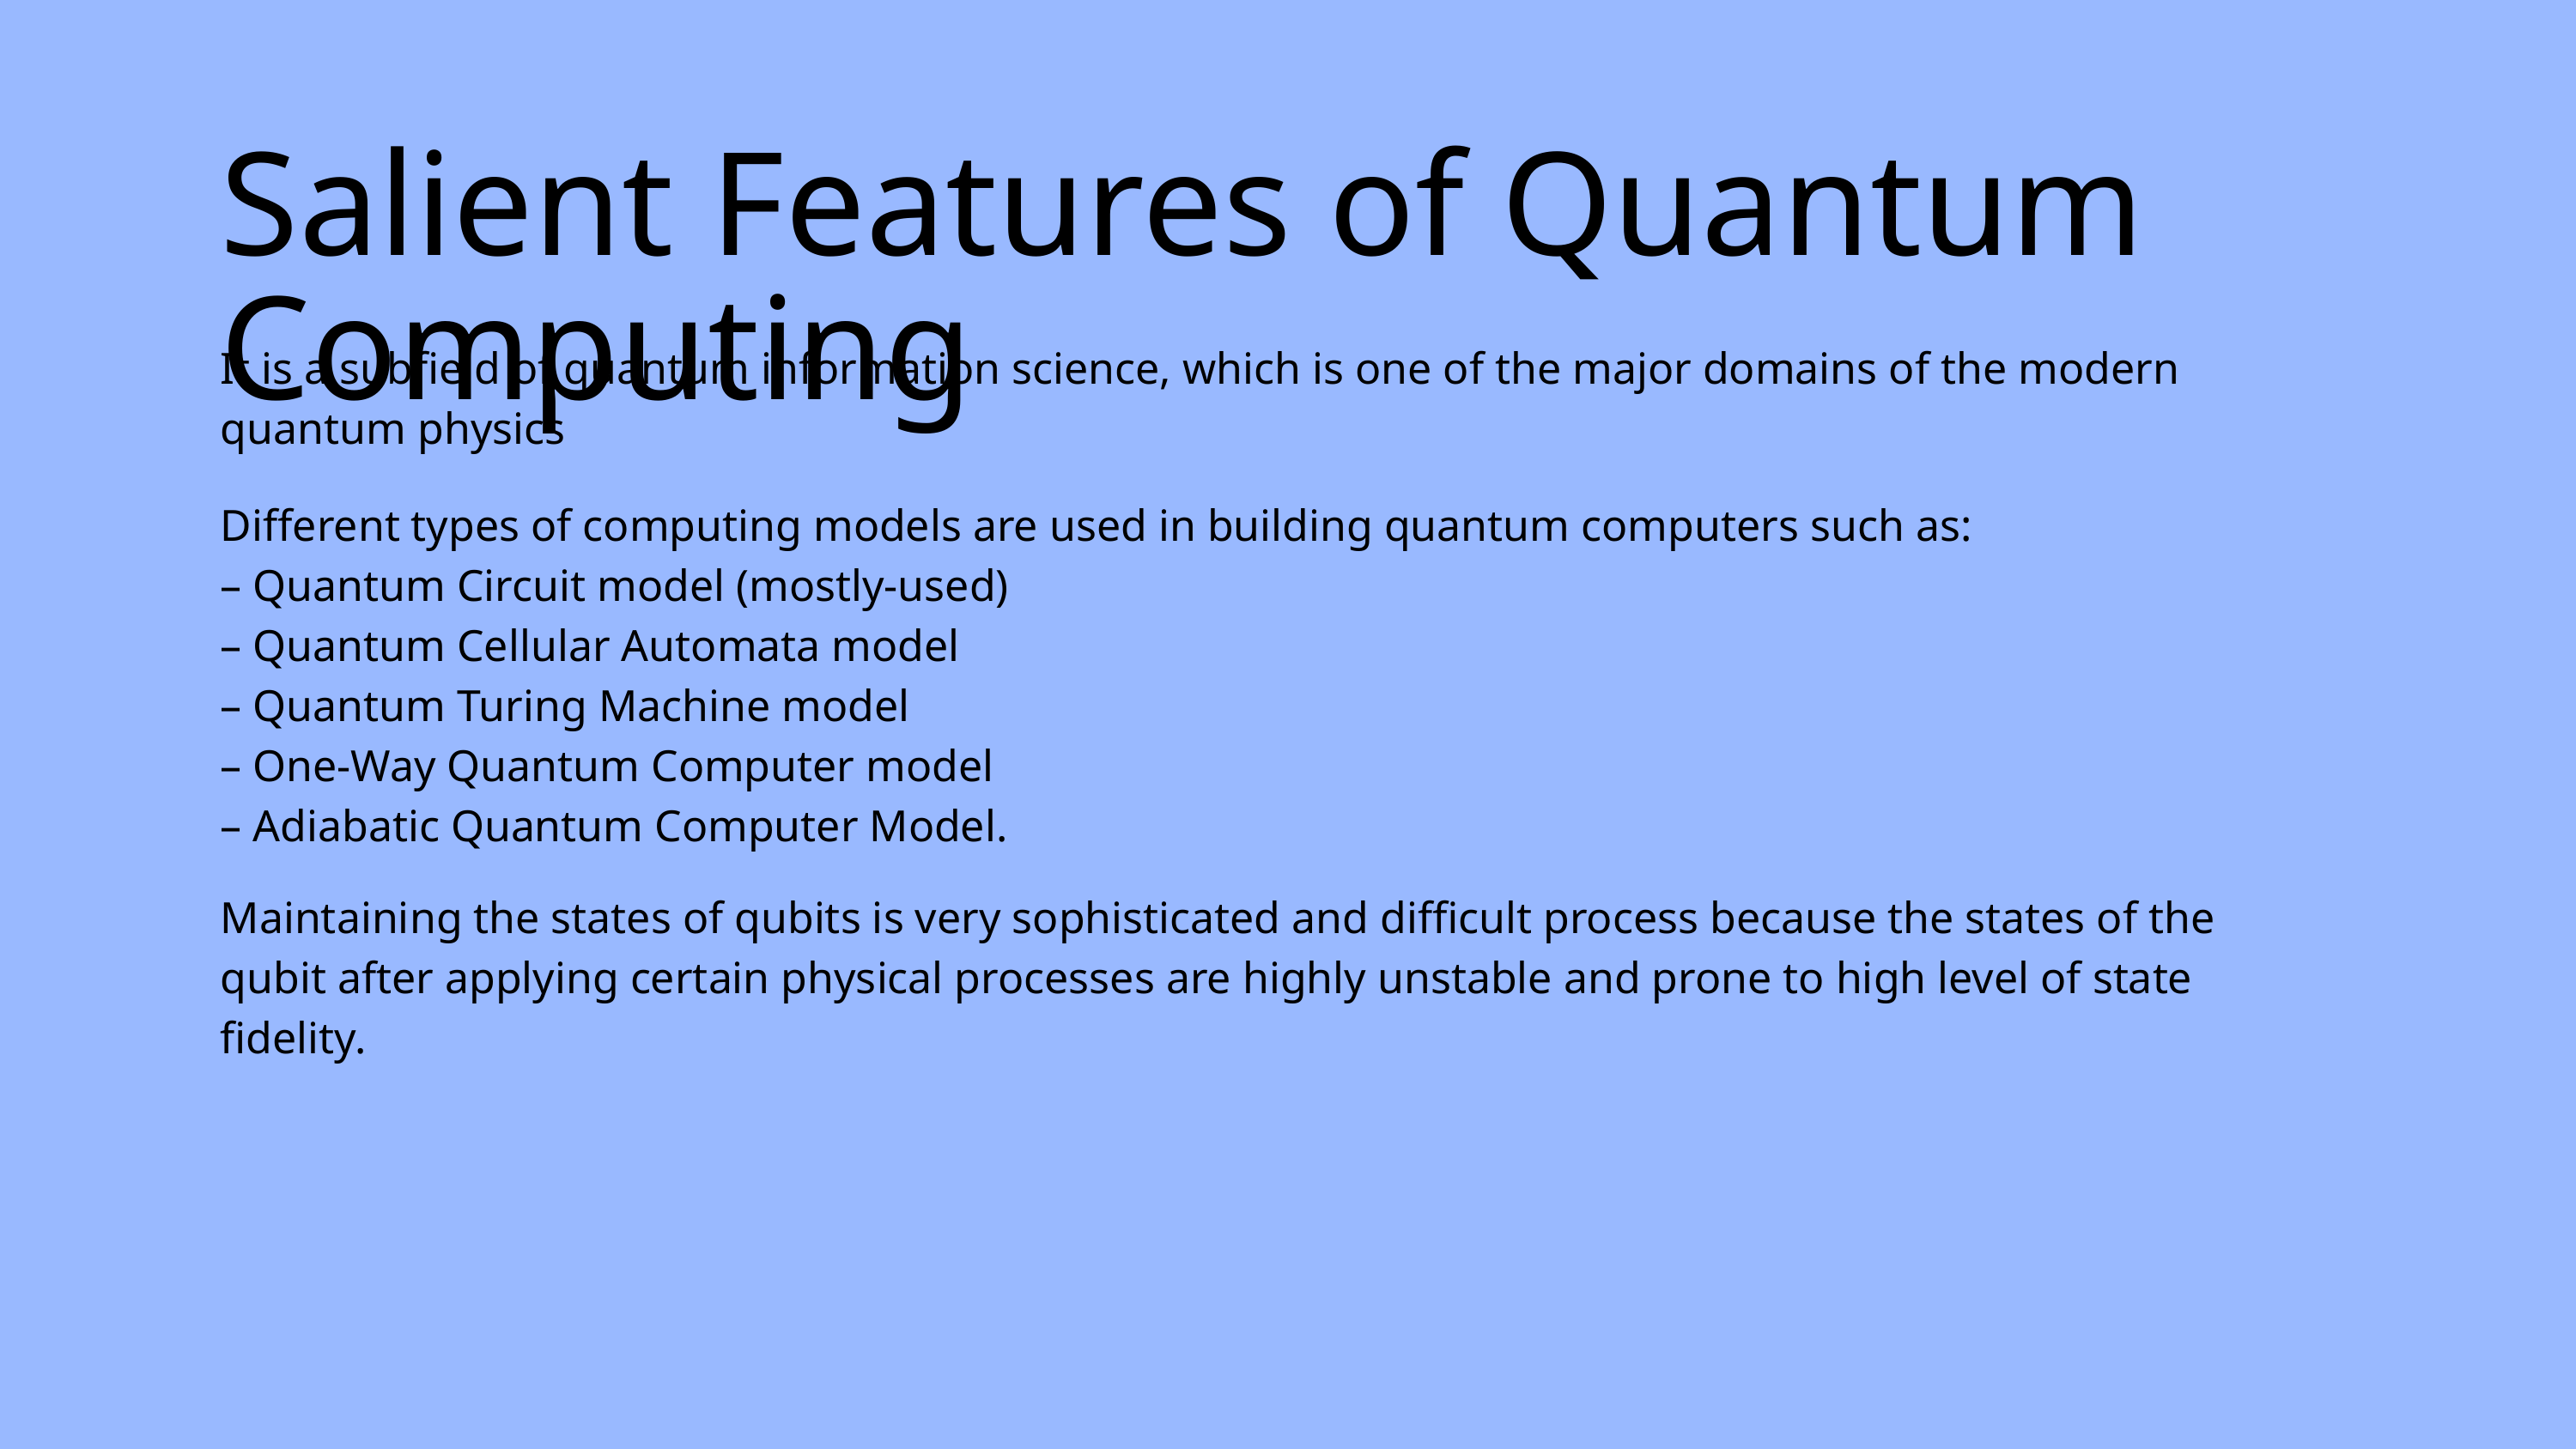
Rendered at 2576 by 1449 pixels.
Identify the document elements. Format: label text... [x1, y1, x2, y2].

text_box Maintaining the states of qubits is very sophisticated and difficult process because the states of the qubit after applying certain physical processes are highly unstable and prone to high level of state fidelity. [220, 882, 2255, 1063]
text_box It is a subfield of quantum information science, which is one of the major domains of the modern quantum physics [220, 429, 2255, 453]
text_box Salient Features of Quantum Computing [220, 139, 2300, 429]
text_box Different types of computing models are used in building quantum computers such as: – Quantum Circuit model (mostly-used) – Quantum Cellular Automata model – Quantum Turing Machine model – One-Way Quantum Computer model – Adiabatic Quantum Computer Model. [220, 489, 2255, 851]
